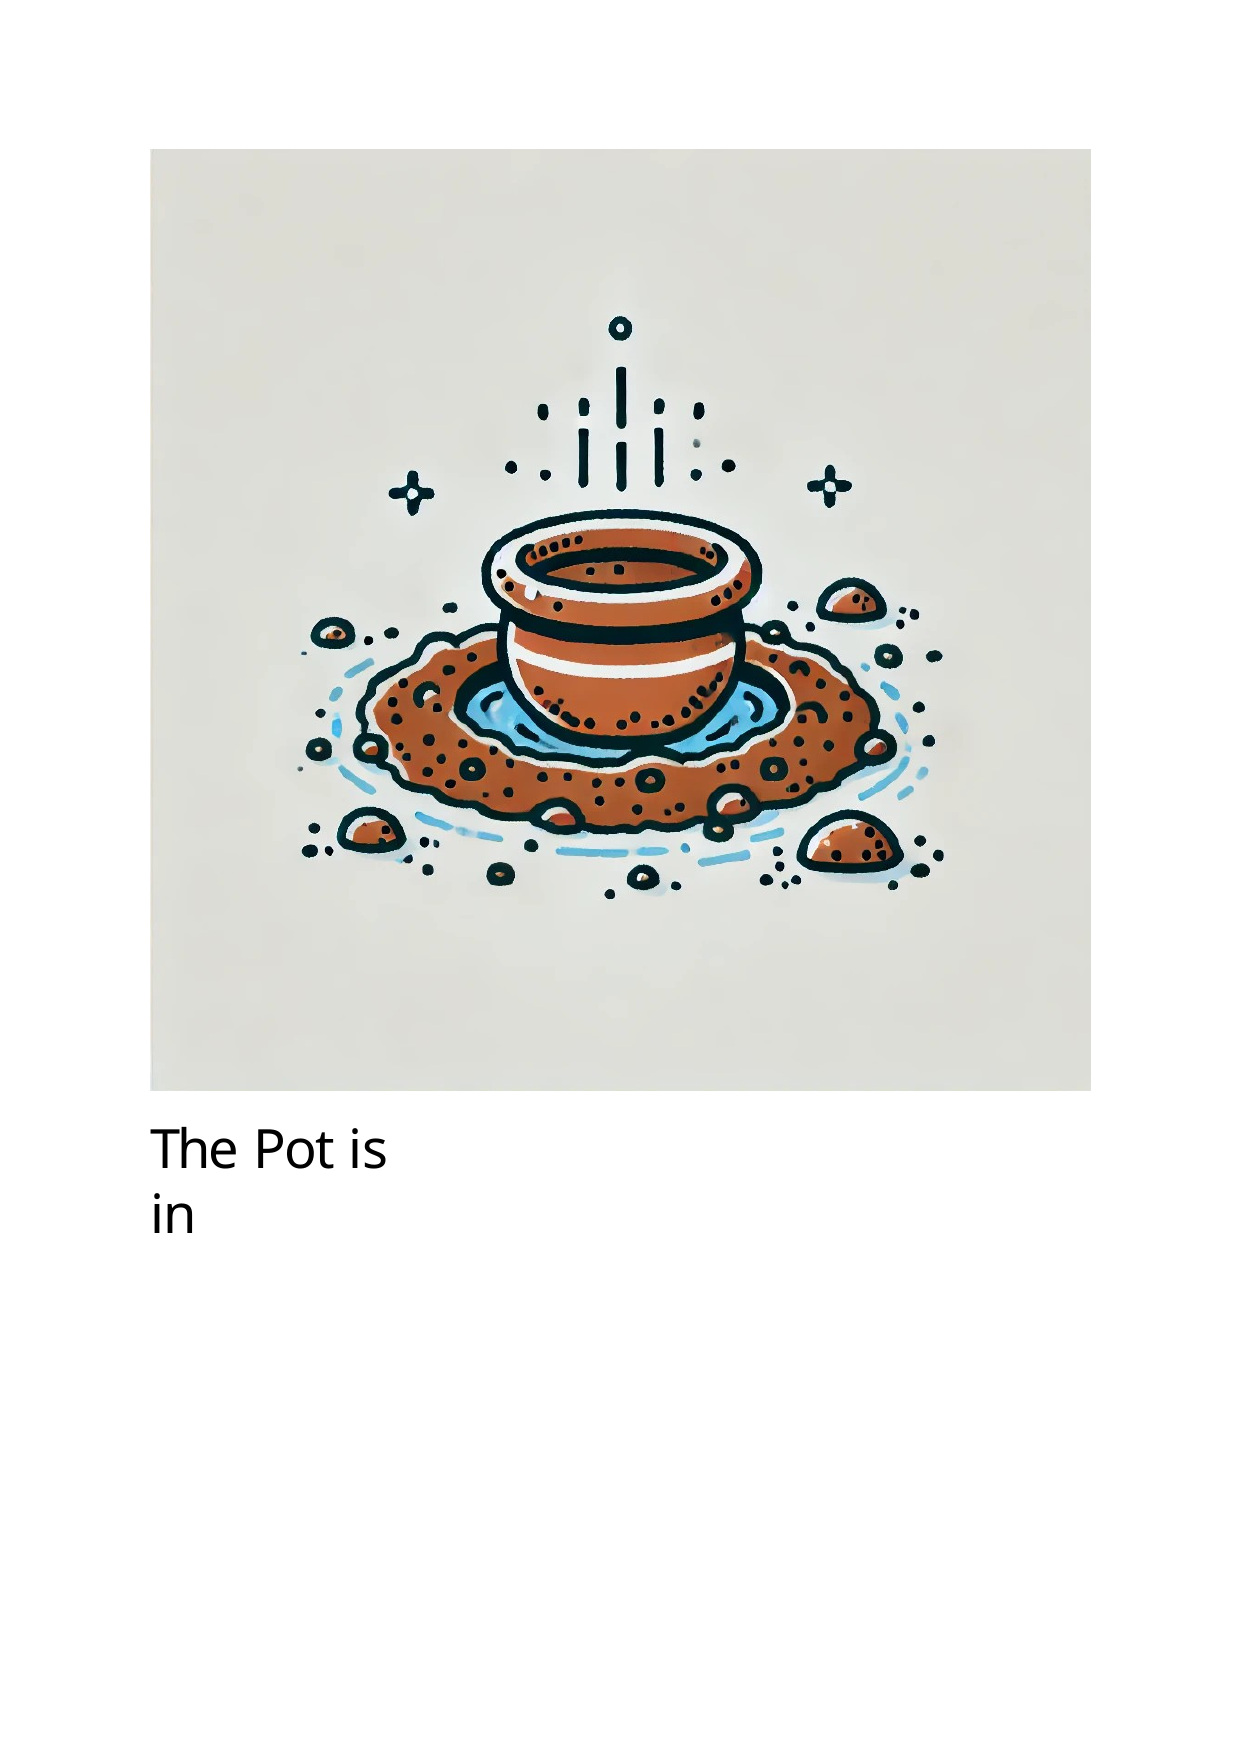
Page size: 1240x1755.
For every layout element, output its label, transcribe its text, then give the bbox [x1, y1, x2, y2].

picture [149, 149, 1091, 1091]
text_box The Pot is in [147, 1112, 428, 1245]
